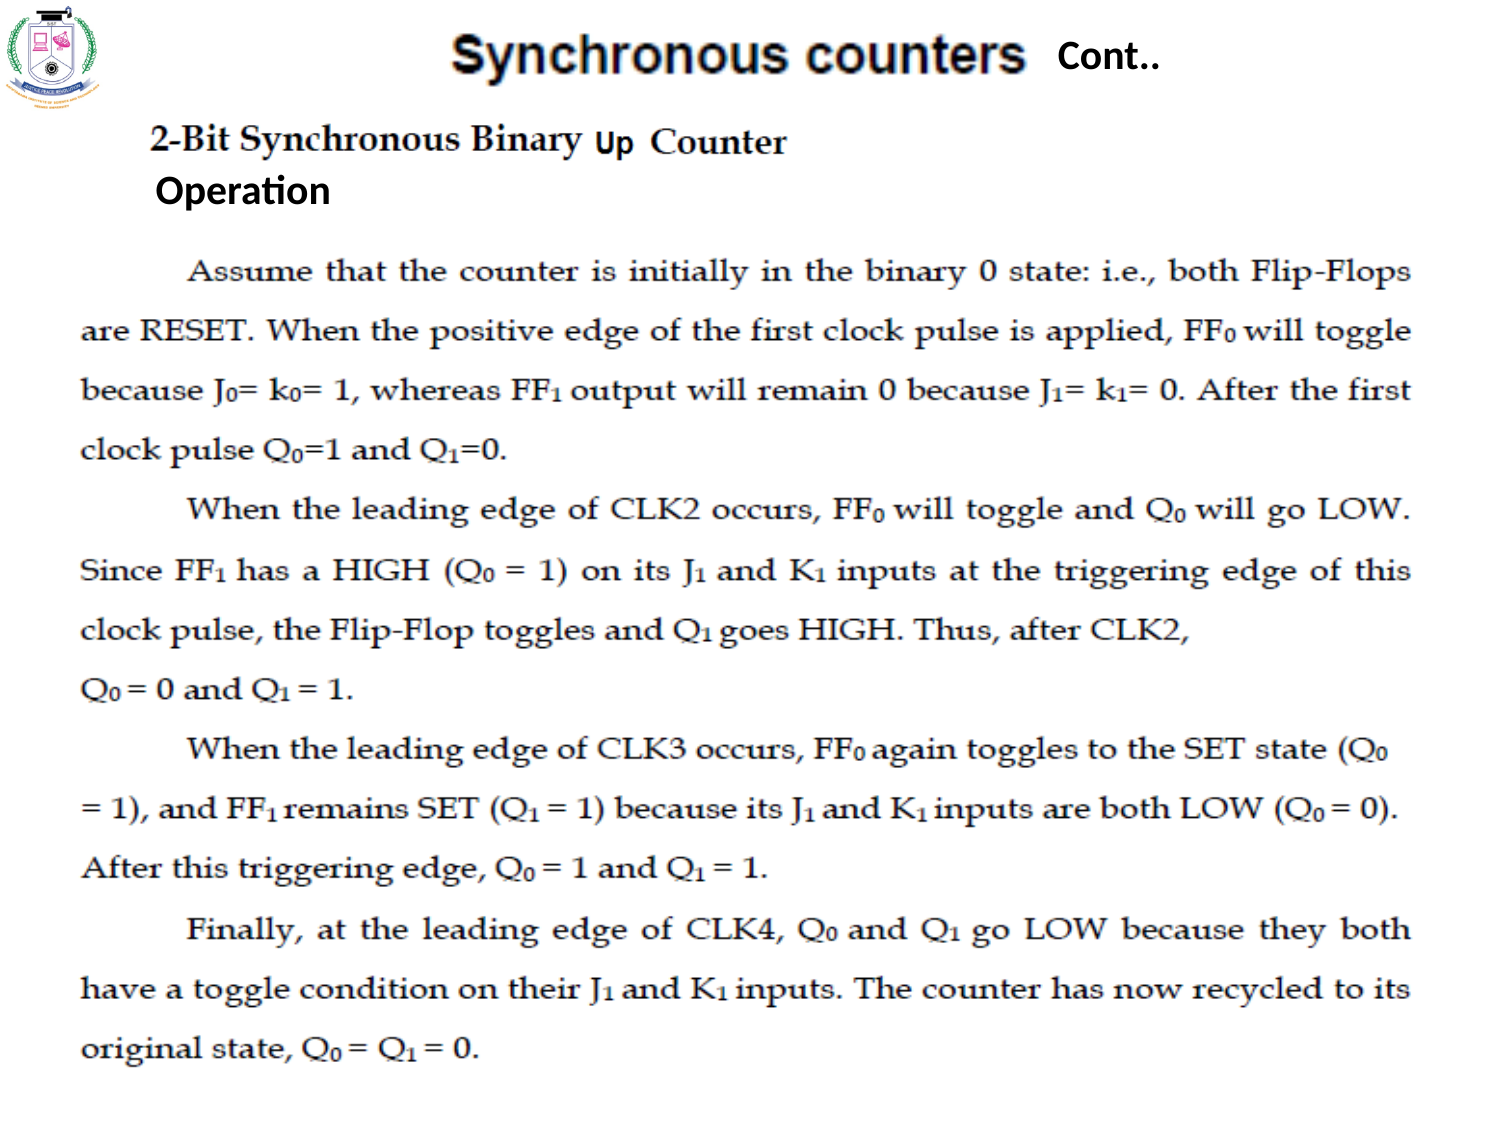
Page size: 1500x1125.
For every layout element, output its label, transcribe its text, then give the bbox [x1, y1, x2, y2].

picture [34, 234, 1466, 1125]
picture [0, 0, 106, 116]
picture [137, 105, 798, 170]
text_box Operation [140, 177, 399, 211]
title Cont.. [1042, 11, 1243, 94]
picture [433, 23, 1055, 103]
